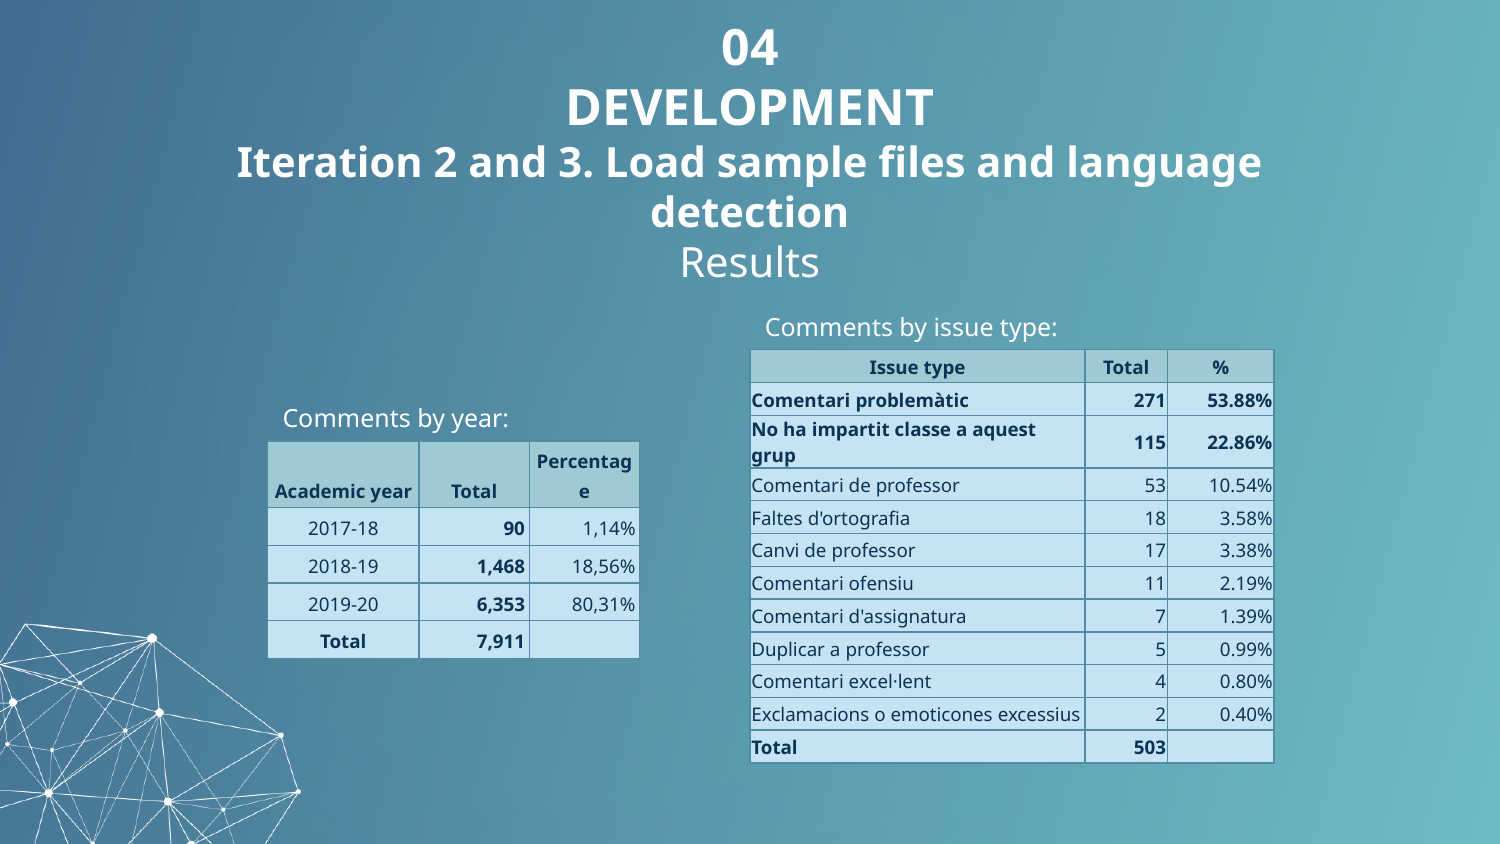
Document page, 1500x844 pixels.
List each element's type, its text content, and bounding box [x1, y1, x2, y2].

table_cell Duplicar a professor [751, 633, 1084, 664]
table_cell Exclamacions o emoticones excessius [751, 698, 1084, 729]
table_cell 5 [1086, 633, 1167, 664]
table_cell Comentari excel·lent [751, 665, 1084, 697]
table_cell Canvi de professor [751, 534, 1084, 566]
table_cell 2017-18 [268, 508, 418, 545]
table_header % [1168, 350, 1273, 382]
table_cell 271 [1086, 383, 1167, 415]
table_header Issue type [751, 350, 1084, 382]
table_cell 2018-19 [268, 546, 418, 582]
table_cell 0.80% [1168, 665, 1273, 697]
table_cell 3.38% [1168, 534, 1273, 566]
table_header Percentage [530, 442, 639, 507]
table_cell 3.58% [1168, 501, 1273, 533]
table_cell 11 [1086, 567, 1167, 598]
table_cell Comentari ofensiu [751, 567, 1084, 598]
table_cell 10.54% [1168, 469, 1273, 500]
table_cell 503 [1086, 731, 1167, 762]
table_cell 17 [1086, 534, 1167, 566]
table_cell 1,14% [530, 508, 639, 545]
text_box Comments by year: [267, 395, 640, 441]
table_cell 1,468 [420, 546, 529, 582]
table_cell Faltes d'ortografia [751, 501, 1084, 533]
text_box 04 DEVELOPMENT Iteration 2 and 3. Load sample files and language detection Results [123, 0, 1377, 239]
table_cell [1168, 731, 1273, 762]
table_cell Comentari de professor [751, 469, 1084, 500]
table_cell Comentari d'assignatura [751, 600, 1084, 631]
table_cell Total [751, 731, 1084, 762]
table_cell 0.40% [1168, 698, 1273, 729]
table_cell 0.99% [1168, 633, 1273, 664]
table_cell No ha impartit classe a aquest grup [751, 416, 1084, 467]
text_box Comments by issue type: [749, 304, 1274, 350]
table_cell 18 [1086, 501, 1167, 533]
table_cell 53 [1086, 469, 1167, 500]
table_cell 1.39% [1168, 600, 1273, 631]
table_cell 2 [1086, 698, 1167, 729]
table_cell 7,911 [420, 621, 529, 658]
table_cell 7 [1086, 600, 1167, 631]
table_header Total [1086, 350, 1167, 382]
table_cell Total [268, 621, 418, 658]
table_cell [530, 621, 639, 658]
table_cell 22.86% [1168, 416, 1273, 467]
table_header Academic year [268, 442, 418, 507]
table_cell 18,56% [530, 546, 639, 582]
table_header Total [420, 442, 529, 507]
picture [0, 0, 1500, 844]
table_cell 90 [420, 508, 529, 545]
table_cell 53.88% [1168, 383, 1273, 415]
table_cell 2019-20 [268, 584, 418, 620]
table_cell 80,31% [530, 584, 639, 620]
table_cell 4 [1086, 665, 1167, 697]
table_cell 6,353 [420, 584, 529, 620]
table_cell 2.19% [1168, 567, 1273, 598]
table_cell Comentari problemàtic [751, 383, 1084, 415]
table_cell 115 [1086, 416, 1167, 467]
